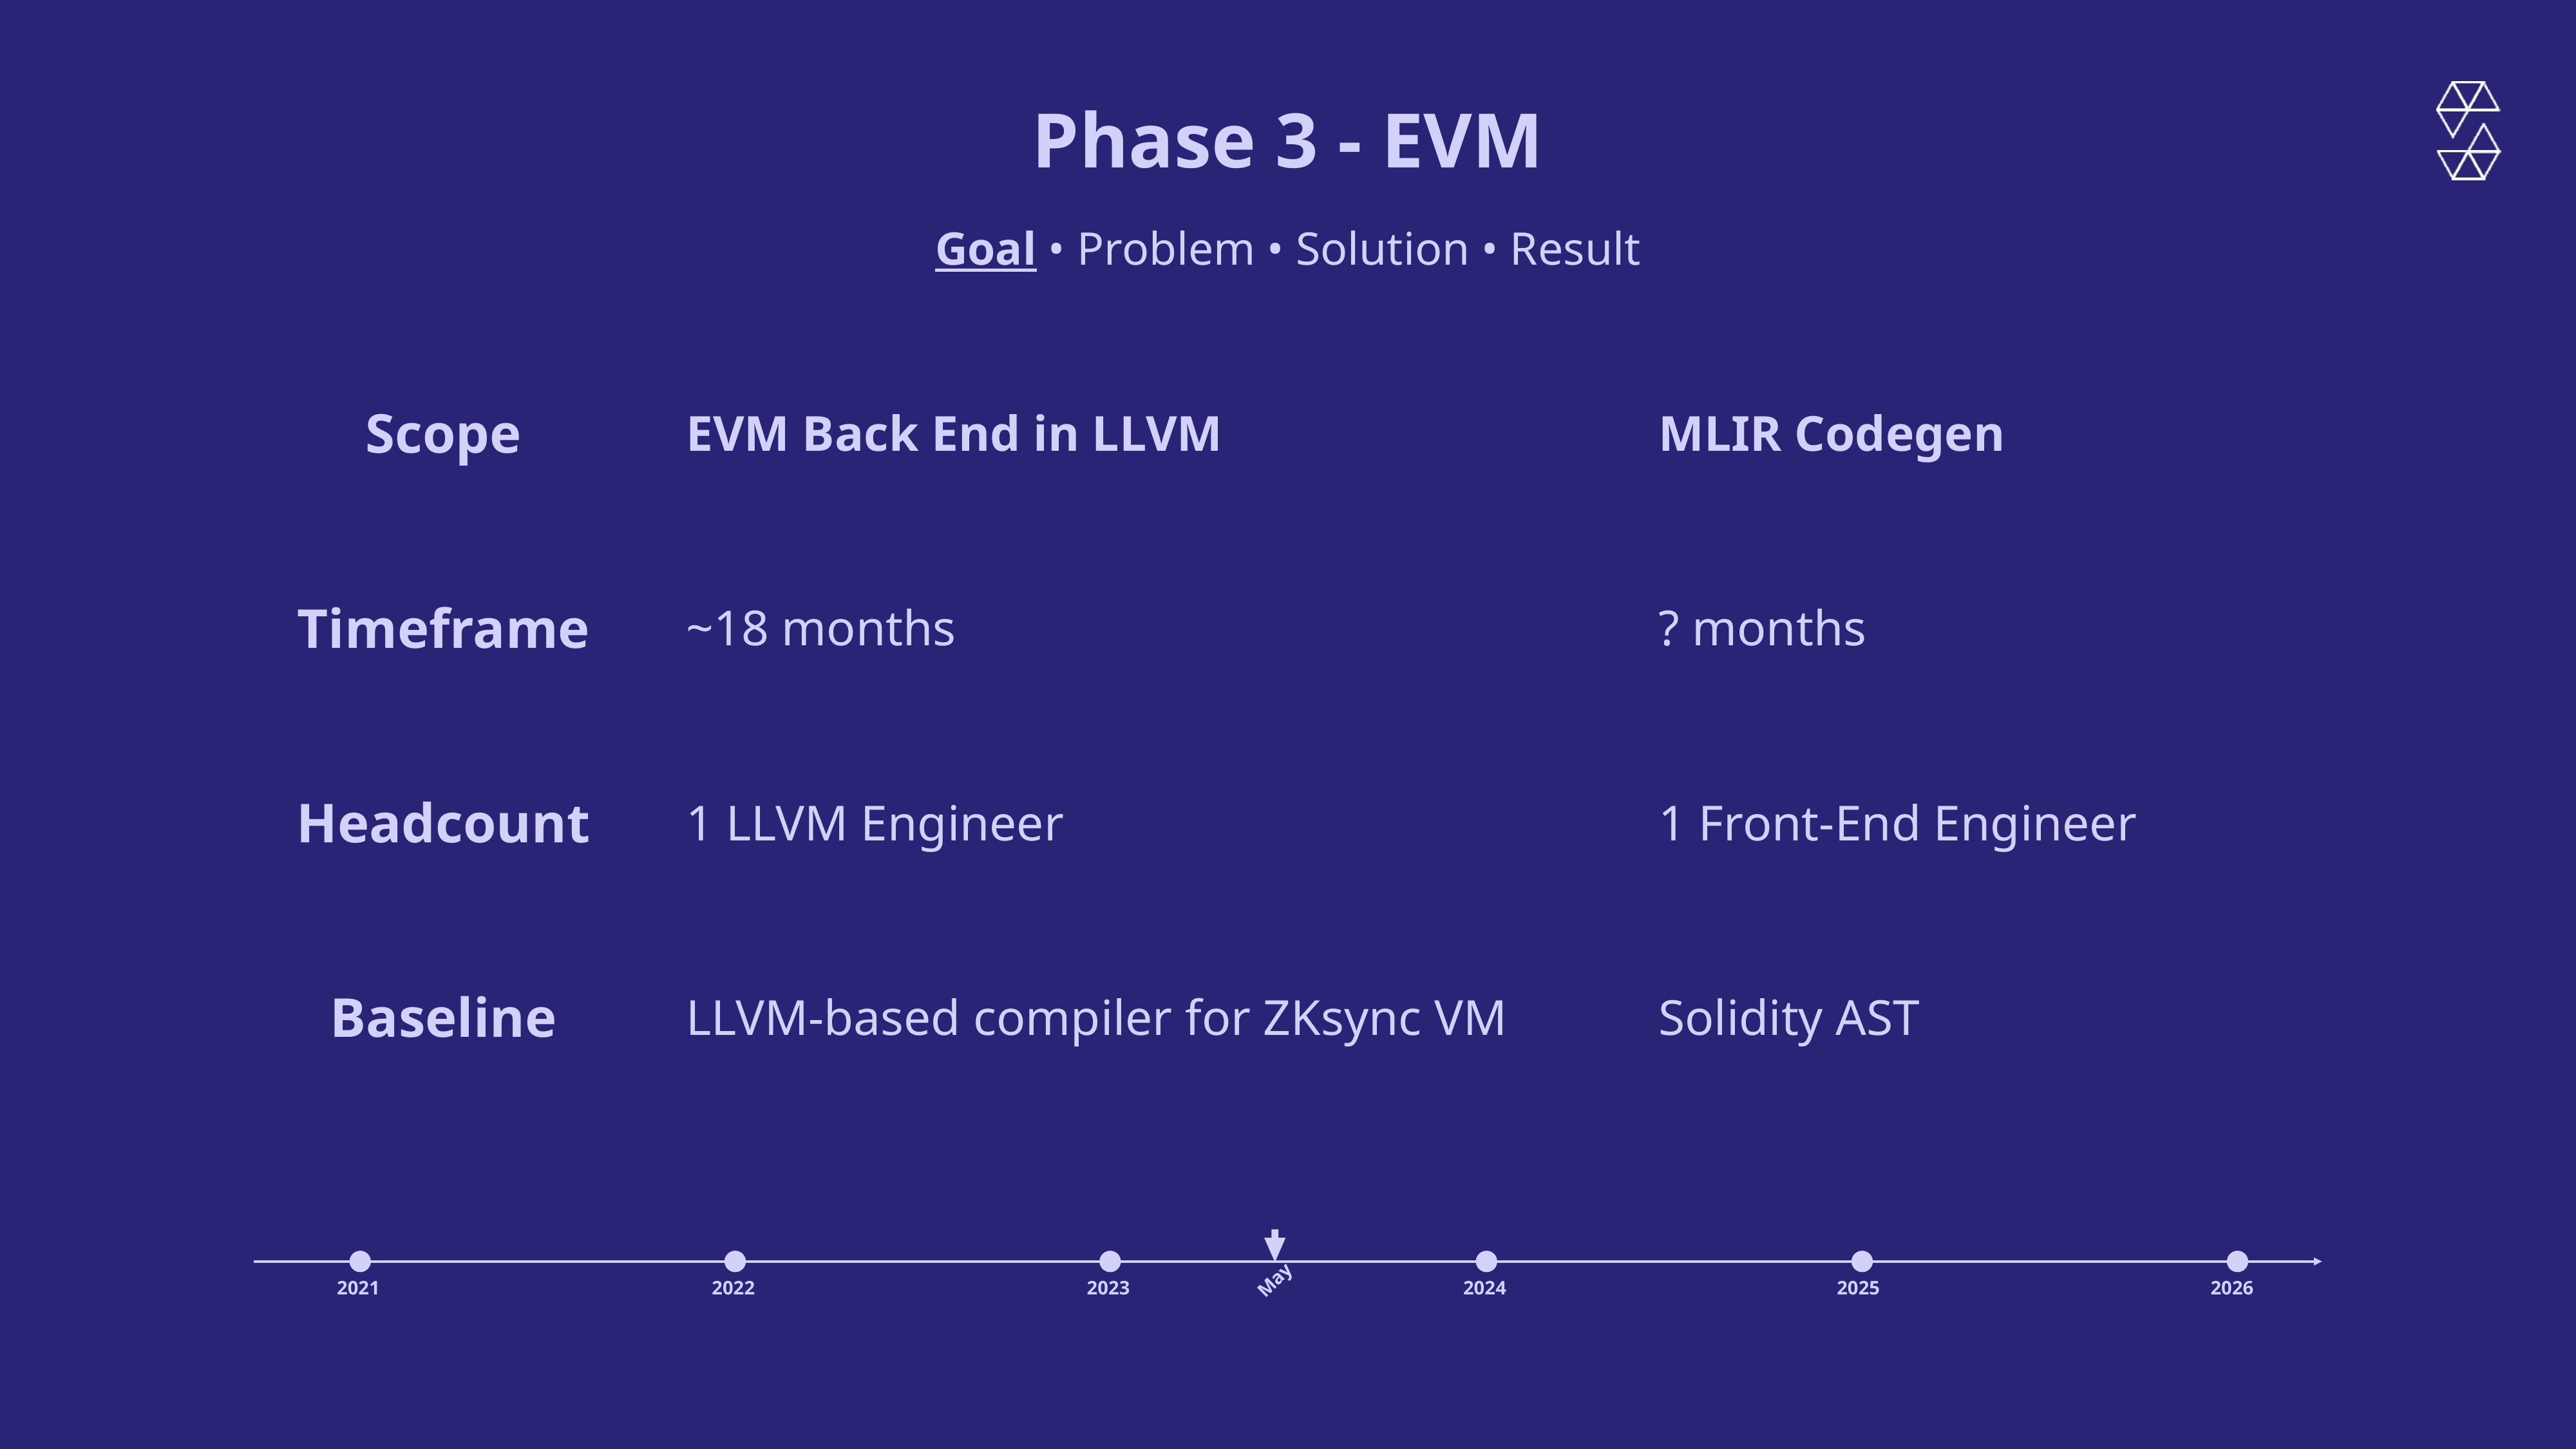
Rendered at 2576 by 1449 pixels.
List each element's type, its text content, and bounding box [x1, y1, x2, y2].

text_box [2436, 81, 2501, 181]
text_box Phase 3 - EVM [1027, 97, 1549, 189]
text_box 2023 [1081, 1273, 1139, 1304]
table_cell ~18 months [681, 530, 1653, 724]
text_box [1099, 1251, 1121, 1273]
text_box 2026 [2205, 1273, 2263, 1304]
text_box [1475, 1251, 1497, 1273]
text_box [724, 1251, 746, 1273]
table_header EVM Back End in LLVM [681, 336, 1653, 530]
table_cell LLVM-based compiler for ZKsync VM [681, 919, 1653, 1113]
text_box May [1246, 1247, 1309, 1309]
text_box 2021 [331, 1273, 389, 1304]
text_box [1264, 1229, 1286, 1260]
table_cell Timeframe [207, 530, 681, 724]
table_header Scope [207, 336, 681, 530]
table_cell 1 LLVM Engineer [681, 724, 1653, 919]
table_cell ? months [1653, 530, 2369, 724]
text_box 2024 [1457, 1273, 1515, 1304]
text_box [2249, 1257, 2322, 1266]
text_box [349, 1251, 371, 1273]
table_header MLIR Codegen [1653, 336, 2369, 530]
text_box [2226, 1251, 2249, 1273]
table_cell Baseline [207, 919, 681, 1113]
table_cell 1 Front-End Engineer [1653, 724, 2369, 919]
table_cell Solidity AST [1653, 919, 2369, 1113]
text_box 2022 [706, 1273, 764, 1304]
text_box Goal • Problem • Solution • Result [312, 215, 2264, 279]
table_cell Headcount [207, 724, 681, 919]
text_box [1851, 1251, 1873, 1273]
text_box 2025 [1831, 1273, 1889, 1304]
